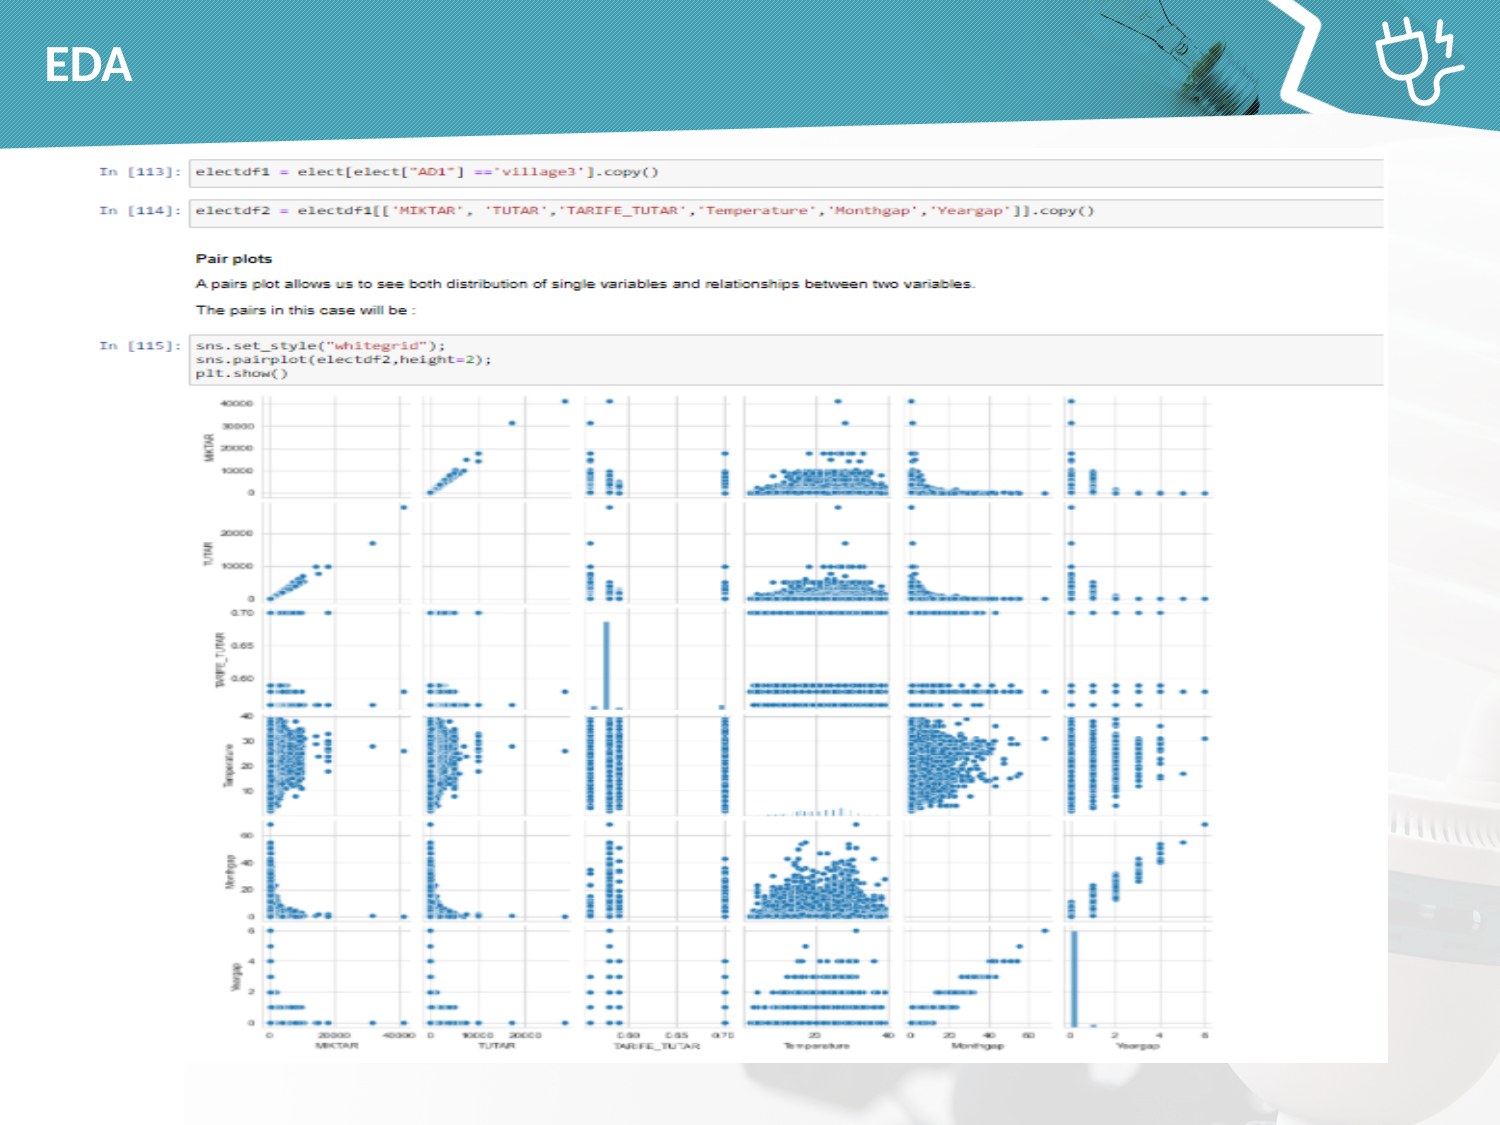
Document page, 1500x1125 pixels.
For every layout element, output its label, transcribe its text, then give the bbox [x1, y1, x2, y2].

title EDA [29, 0, 1287, 127]
picture [0, 0, 1500, 1125]
